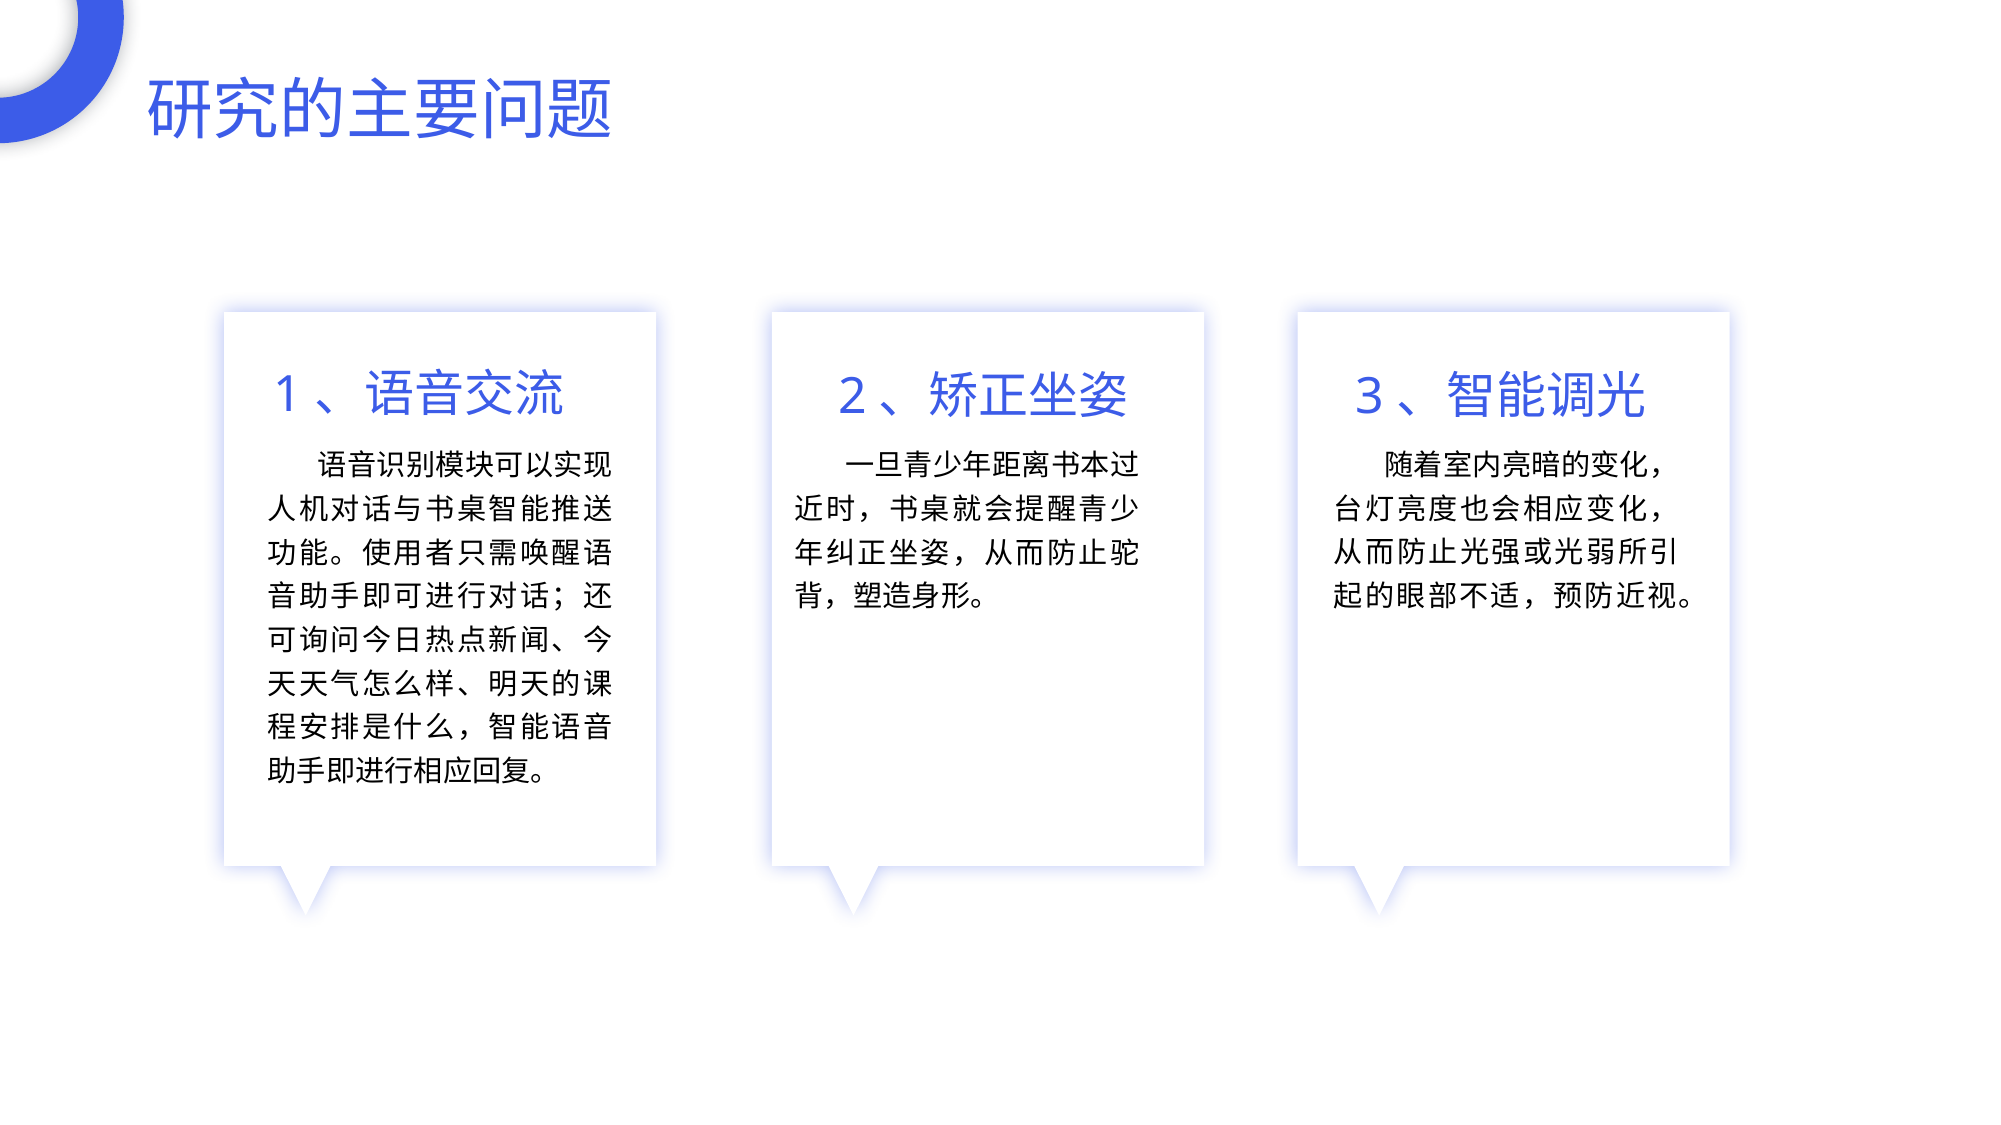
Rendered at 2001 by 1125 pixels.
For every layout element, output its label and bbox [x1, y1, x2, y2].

text_box [754, 312, 1204, 916]
text_box [0, 0, 825, 156]
text_box [224, 289, 657, 916]
text_box [1293, 290, 1730, 916]
